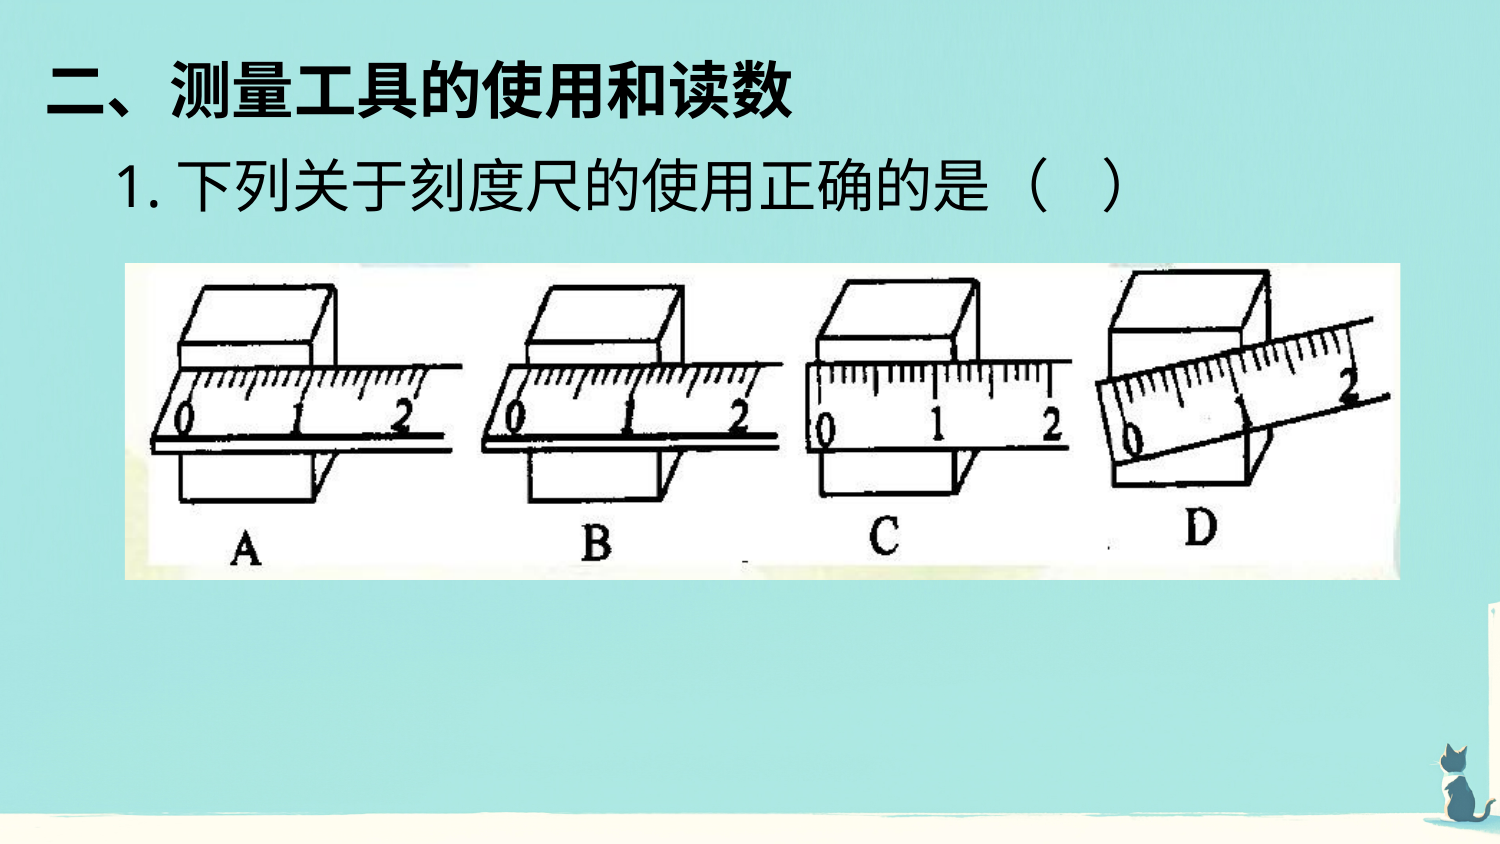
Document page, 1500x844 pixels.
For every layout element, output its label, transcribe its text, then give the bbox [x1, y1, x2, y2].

text_box 二、测量工具的使用和读数 [29, 35, 1029, 142]
picture [0, 0, 1500, 844]
text_box 1.下列关于刻度尺的使用正确的是（ ） [98, 141, 1181, 250]
